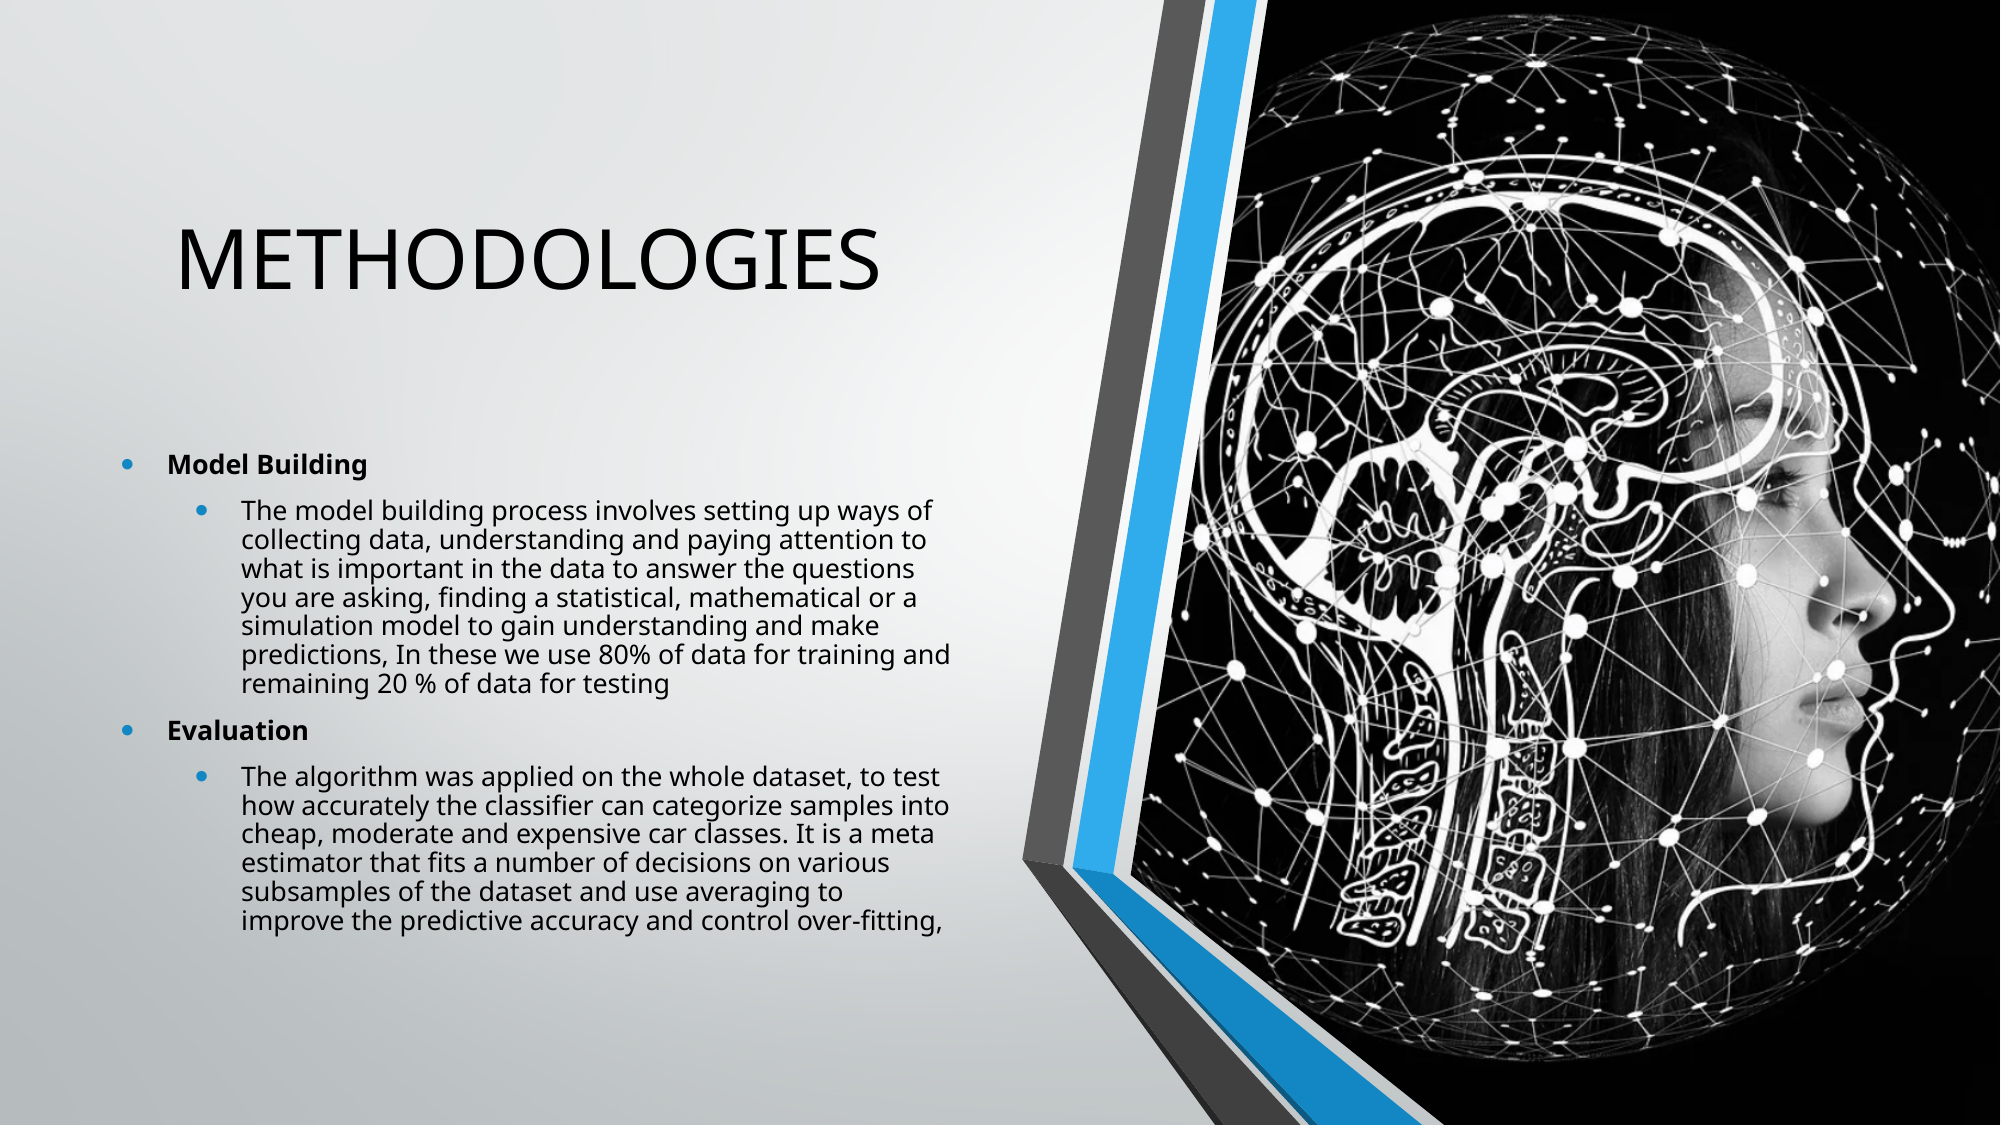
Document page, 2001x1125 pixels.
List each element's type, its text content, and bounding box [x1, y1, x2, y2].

picture [1423, 0, 2000, 1125]
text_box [1022, 0, 1423, 1125]
text_box [0, 0, 1022, 1125]
list Model Building The model building process involves setting up ways of collecting data, understanding and paying attention to what is important in the data to answer the questions you are asking, finding a statistical, mathematical or a simulation model to gain understanding and make predictions, In these we use 80% of data for training and remaining 20 % of data for testing Evaluation The algorithm was applied on the whole dataset, to test how accurately the classifier can categorize samples into cheap, moderate and expensive car classes. It is a meta estimator that fits a number of decisions on various subsamples of the dataset and use averaging to improve the predictive accuracy and control over-fitting, [105, 437, 969, 950]
title METHODOLOGIES [159, 112, 1022, 400]
